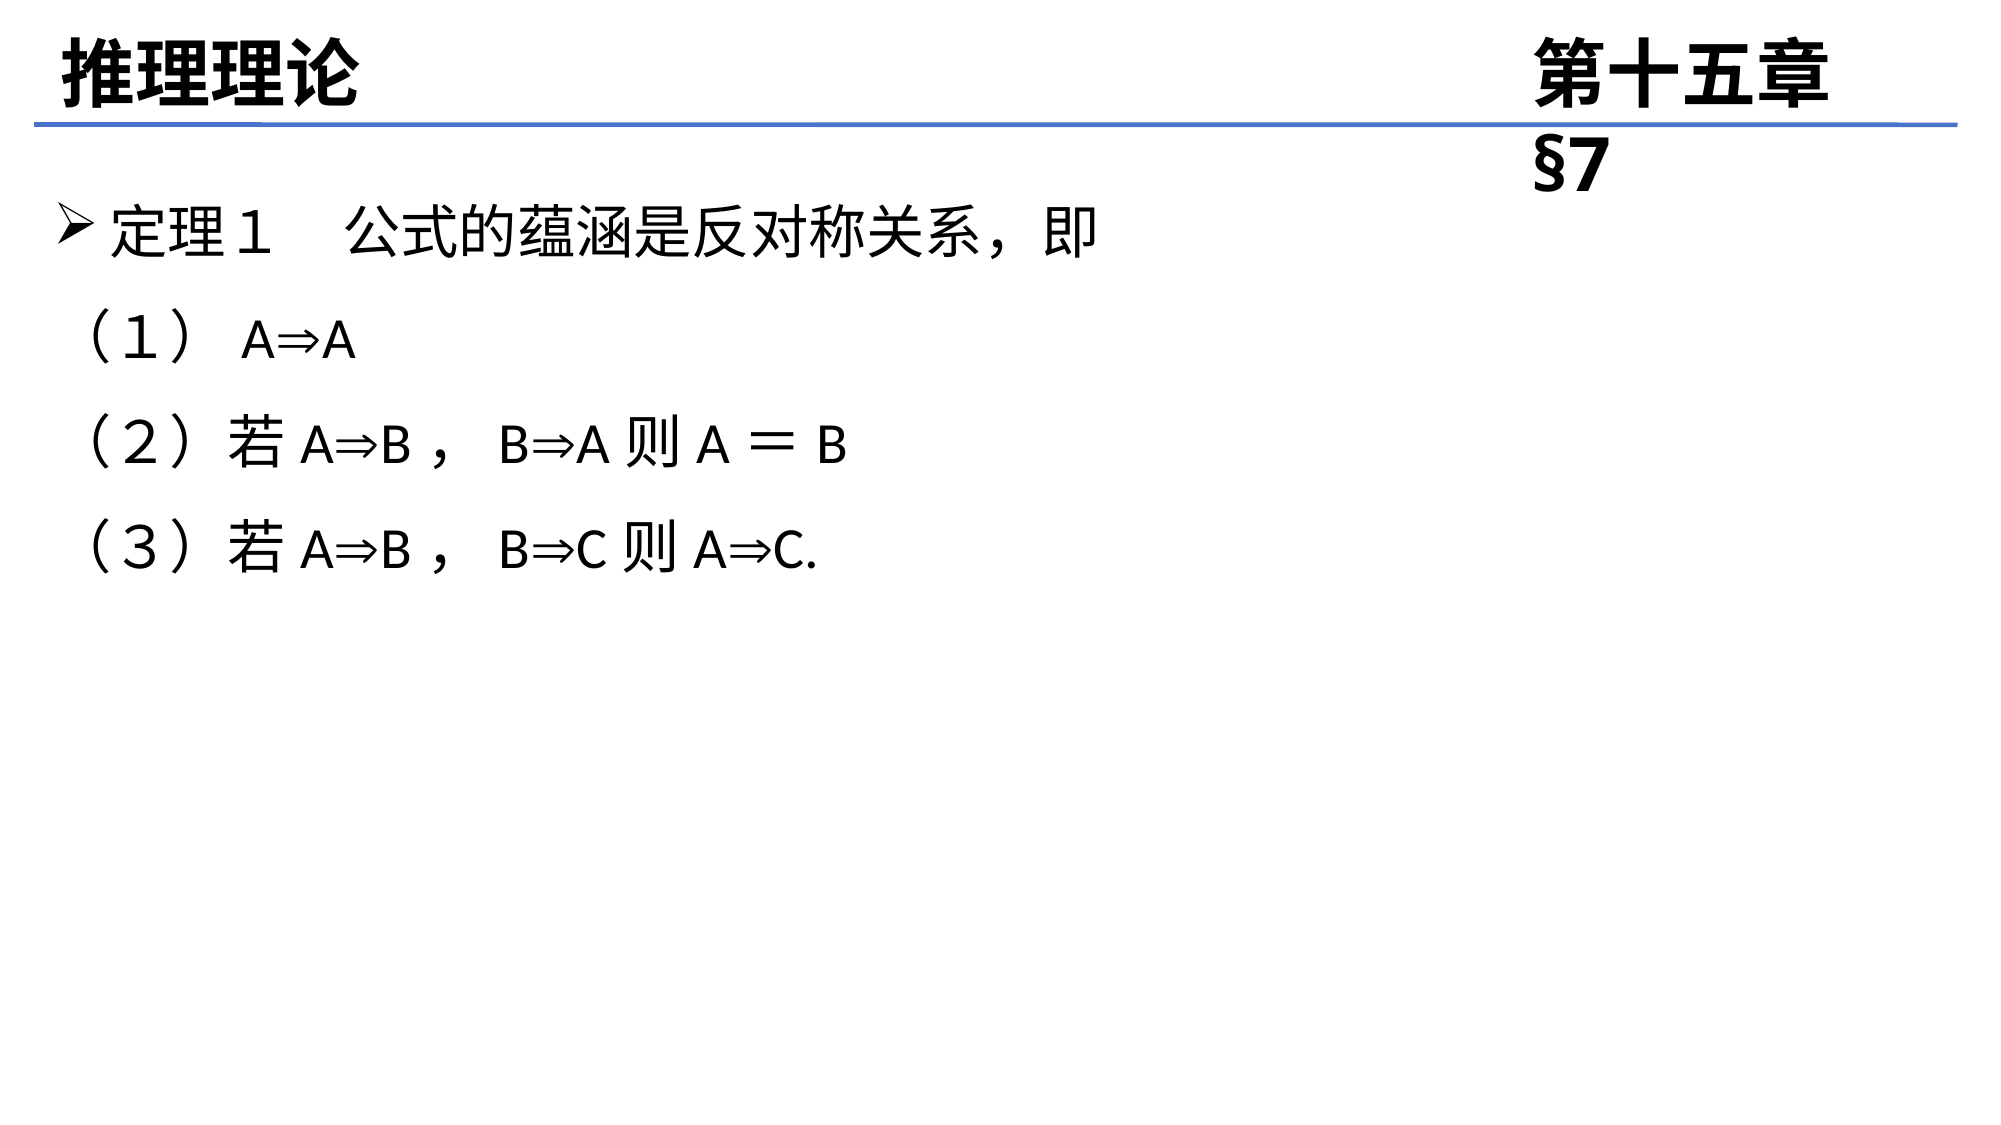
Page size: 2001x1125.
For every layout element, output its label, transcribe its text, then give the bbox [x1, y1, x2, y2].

text_box 第十五章 §7 [1517, 126, 1958, 214]
text_box 定理１ 公式的蕴涵是反对称关系，即 （１）AA （２）若AB，BA则A＝B （３）若AB，BC则AC. [38, 153, 1951, 1065]
text_box 第十五章 §7 [1517, 19, 1958, 124]
text_box 推理理论 [46, 18, 932, 124]
